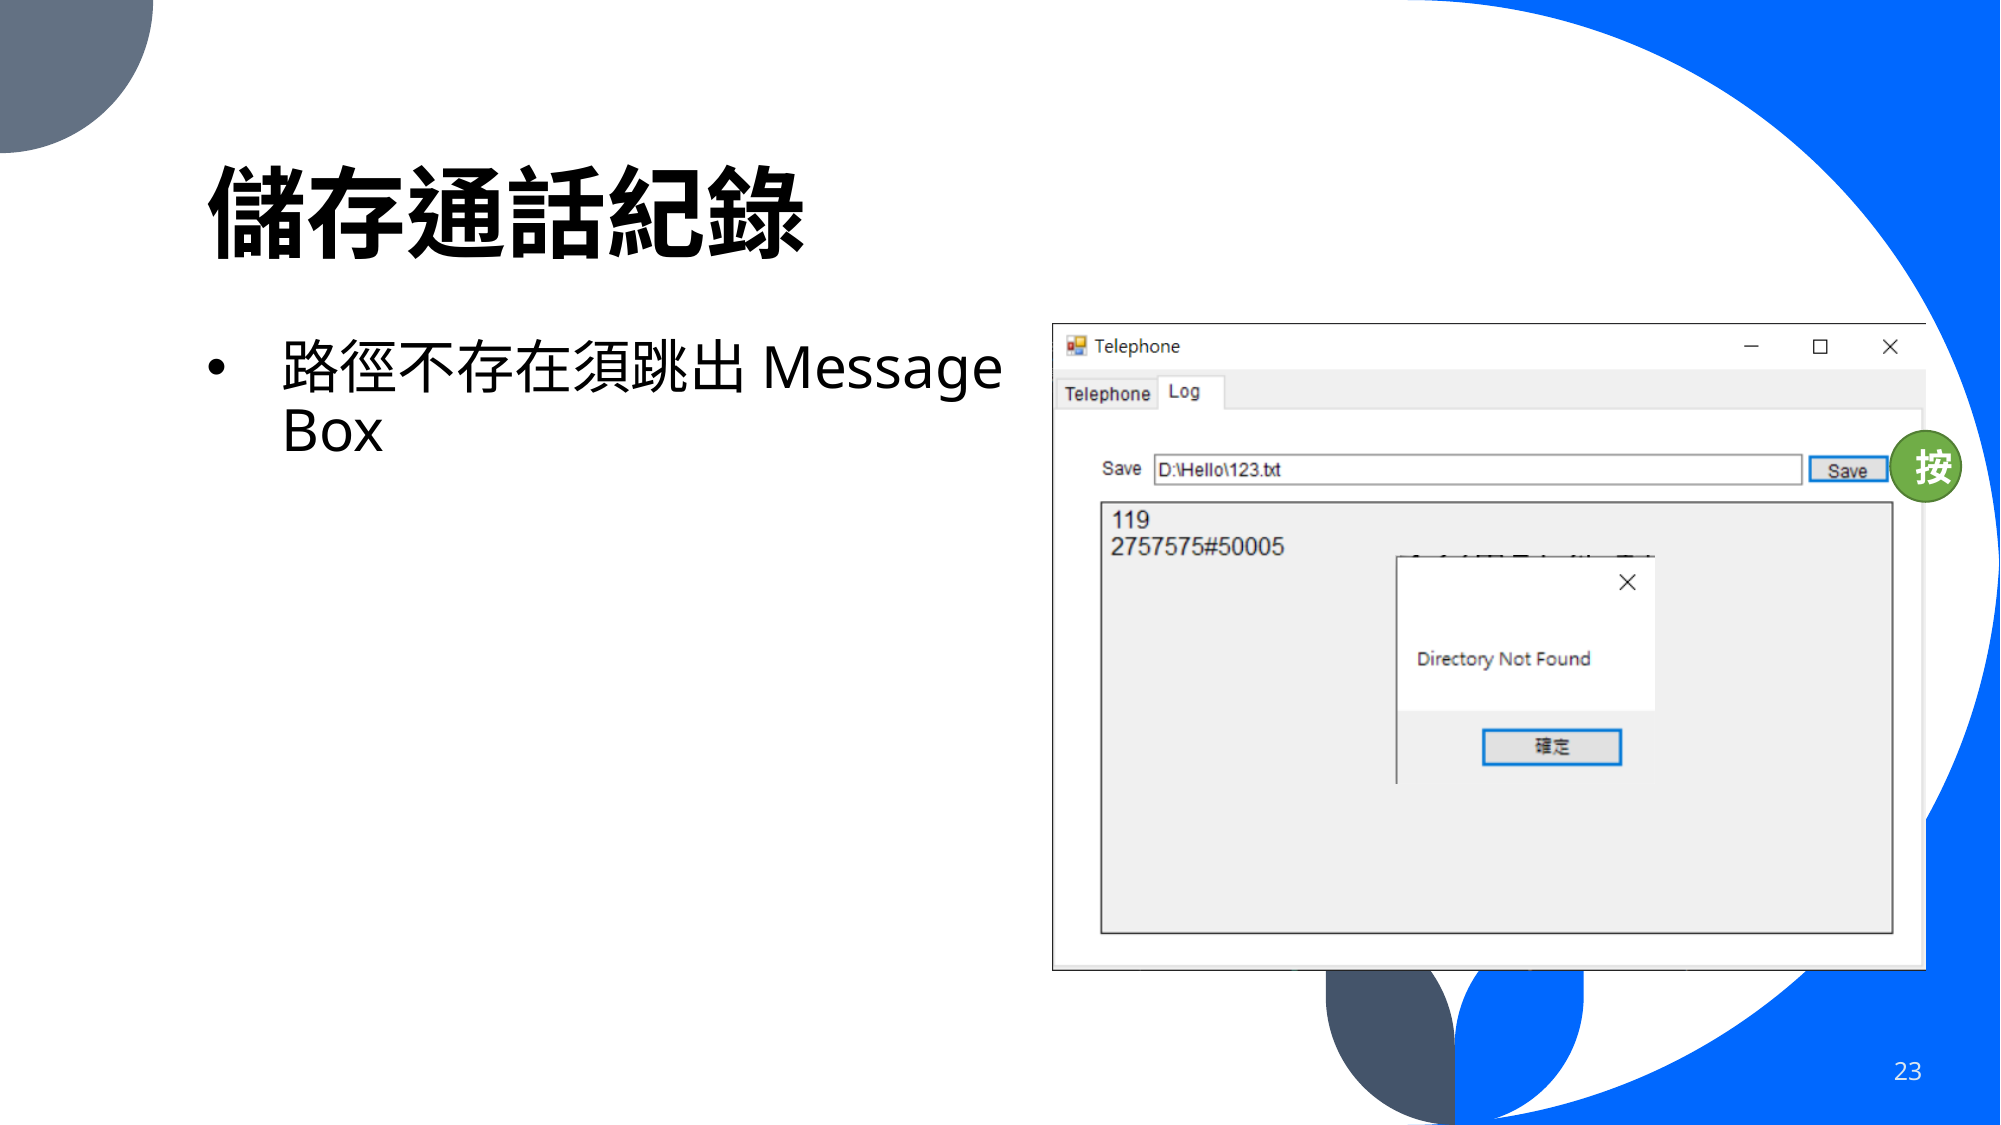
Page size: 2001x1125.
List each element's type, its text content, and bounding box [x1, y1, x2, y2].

text_box 按 [1926, 429, 1963, 503]
title 儲存通話紀錄 [191, 62, 1796, 280]
slide_number 23 [1665, 1042, 1938, 1103]
list 路徑不存在須跳出Message Box [191, 330, 1077, 1043]
picture [1052, 323, 1926, 971]
